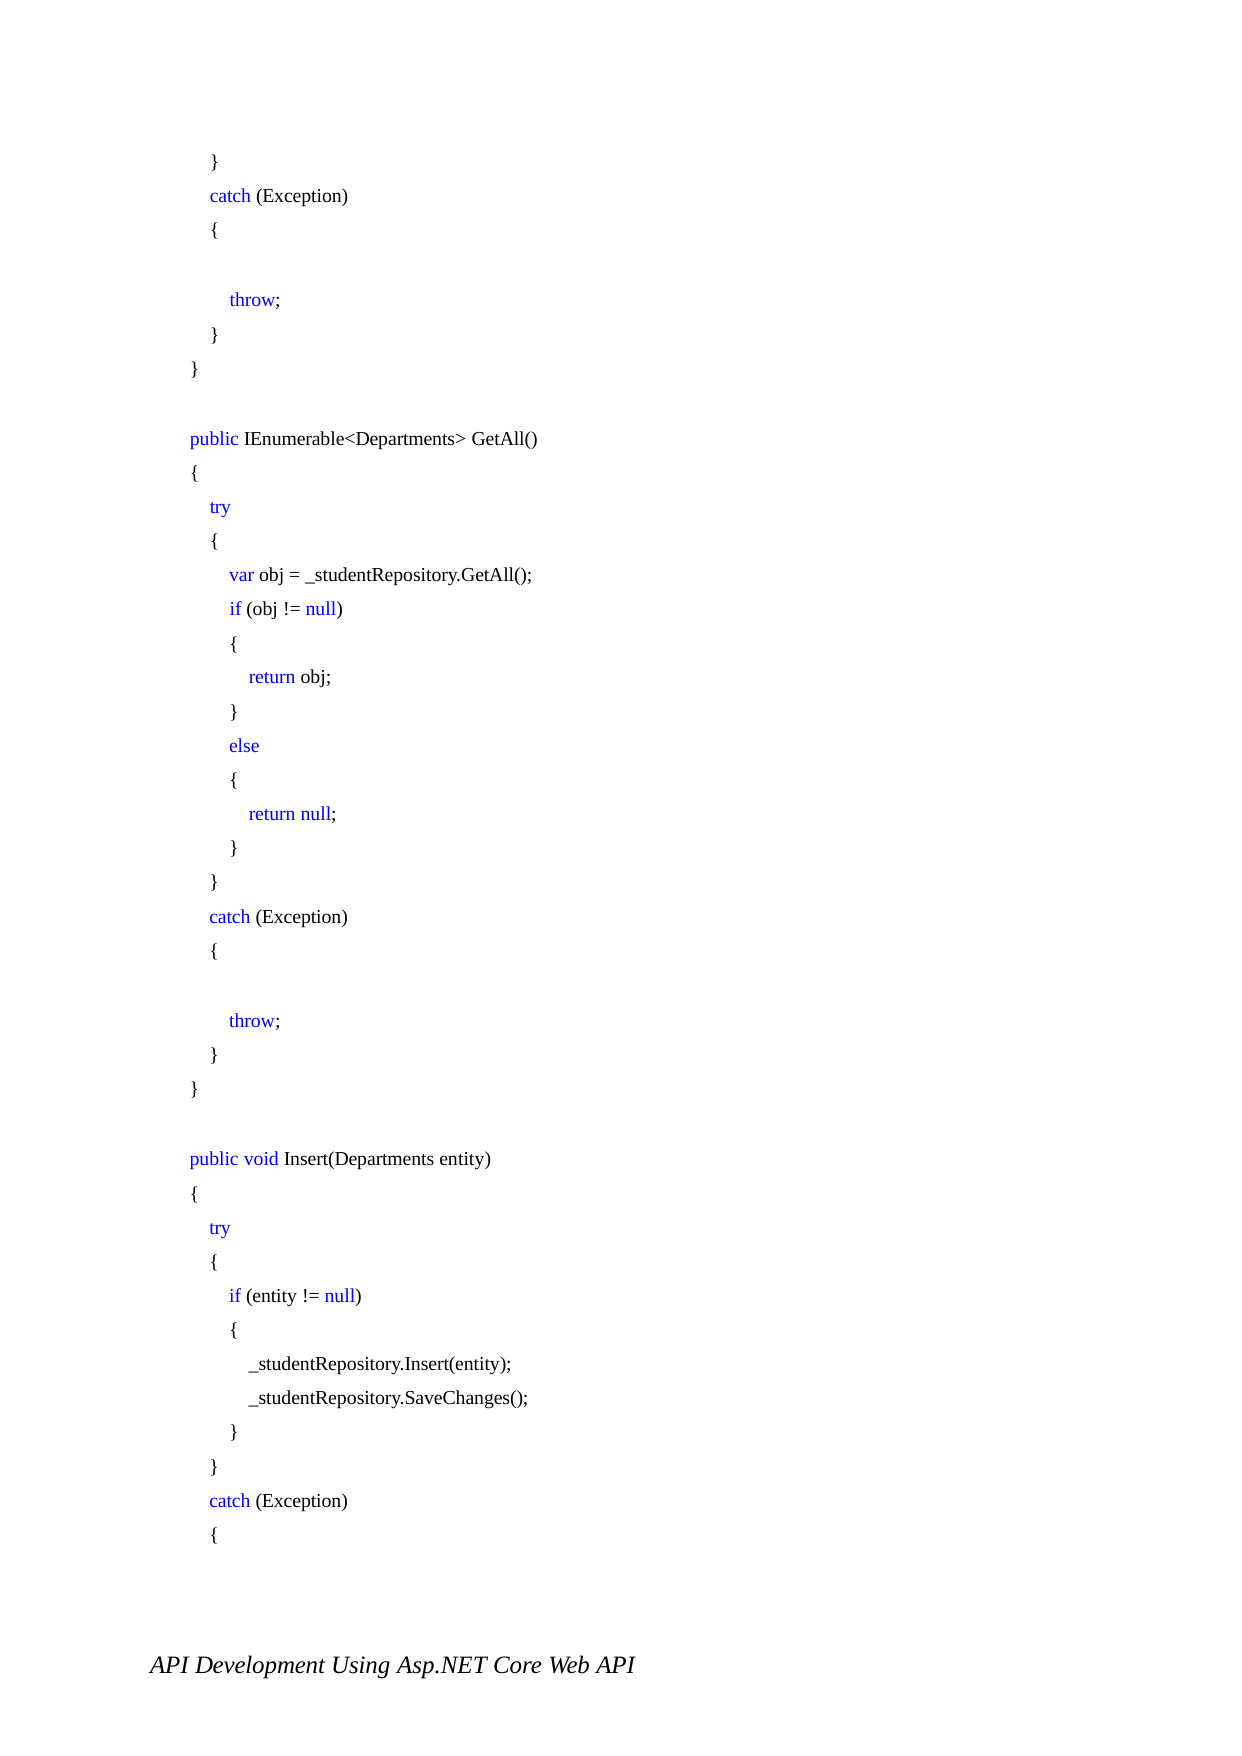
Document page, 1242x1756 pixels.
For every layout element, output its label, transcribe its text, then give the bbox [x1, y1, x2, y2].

footer API Development Using Asp.NET Core Web API [147, 1649, 643, 1756]
text_box } catch (Exception) { throw; } } public IEnumerable<Departments> GetAll() { try { var obj = _studentRepository.GetAll(); if (obj != null) { return obj; } else { return null; } } catch (Exception) { throw; } } public void Insert(Departments entity) { try { if (entity != null) { _studentRepository.Insert(entity); _studentRepository.SaveChanges(); } } catch (Exception) { [187, 136, 544, 1546]
